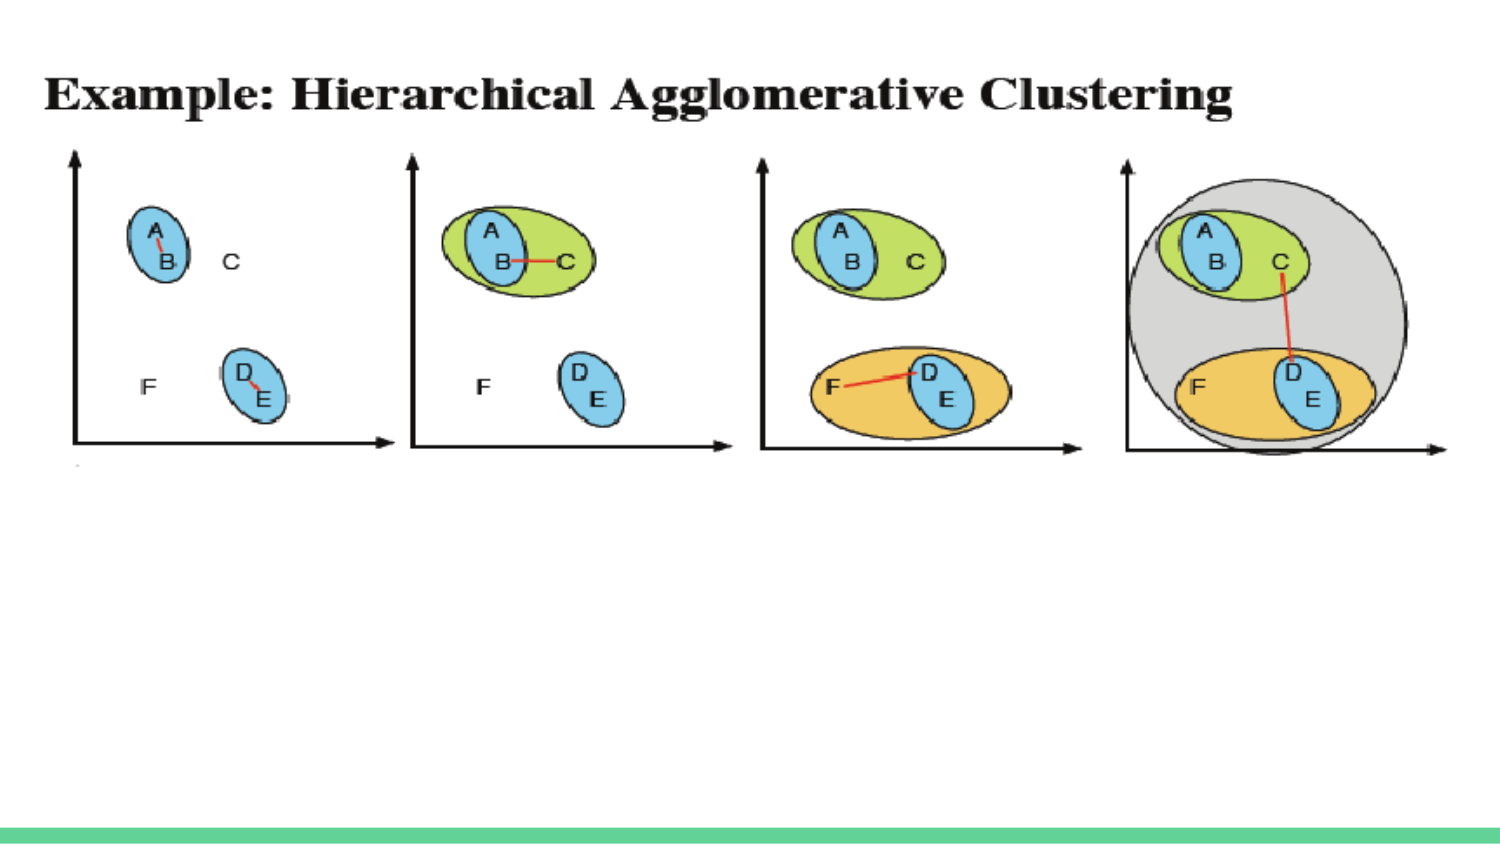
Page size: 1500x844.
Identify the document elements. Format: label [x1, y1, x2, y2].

picture [40, 67, 1460, 467]
